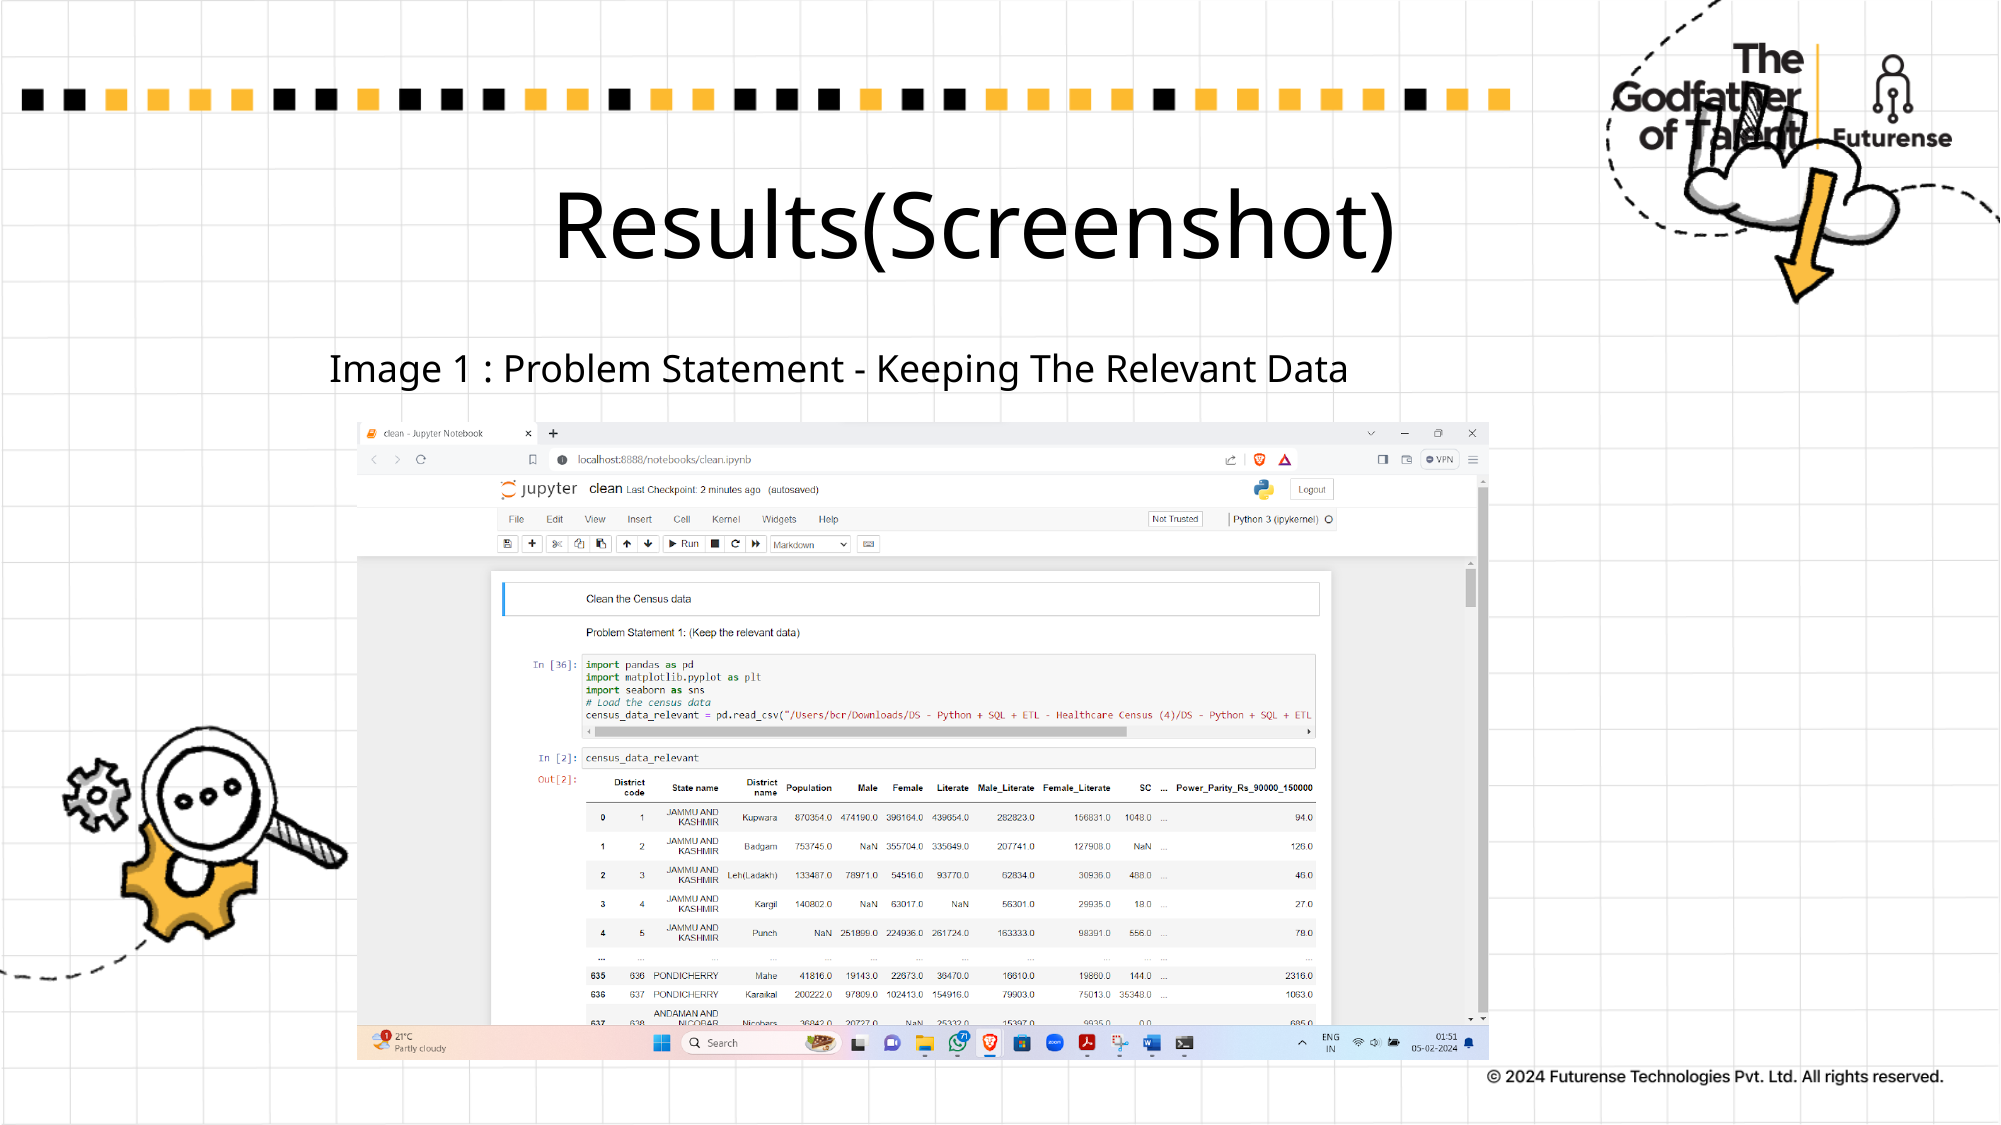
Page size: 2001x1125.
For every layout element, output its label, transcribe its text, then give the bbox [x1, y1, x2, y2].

text_box Image 1 : Problem Statement - Keeping The Relevant Data [314, 337, 1592, 398]
title Results(Screenshot) [357, 119, 1592, 337]
picture [0, 0, 2001, 1125]
